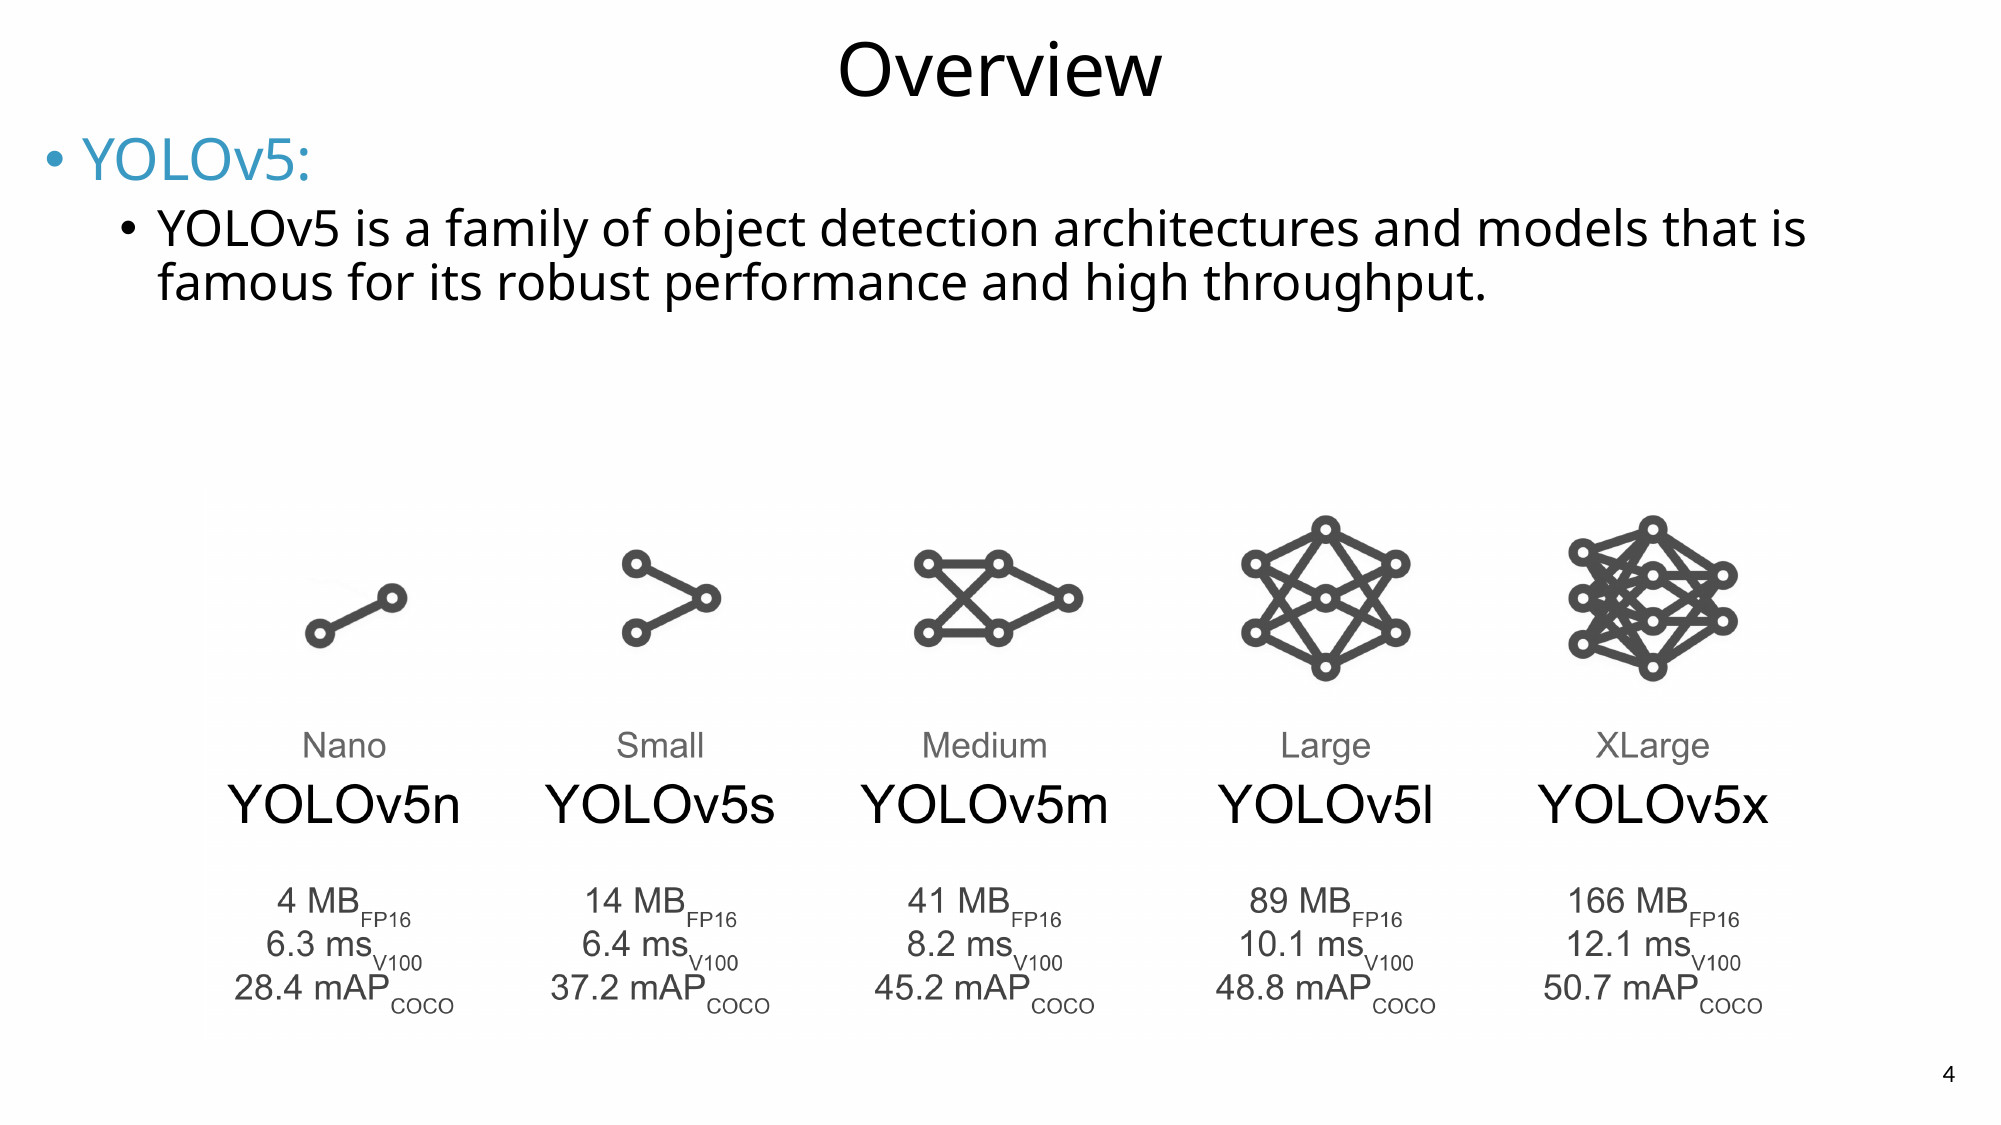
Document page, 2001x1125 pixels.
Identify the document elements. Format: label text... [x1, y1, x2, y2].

slide_number 4 [1520, 1042, 1971, 1103]
list YOLOv5: YOLOv5 is a family of object detection architectures and models that is famous for its robust performance and high throughput. [29, 122, 1971, 1014]
title Overview [29, 22, 1971, 122]
picture [204, 488, 1796, 1043]
